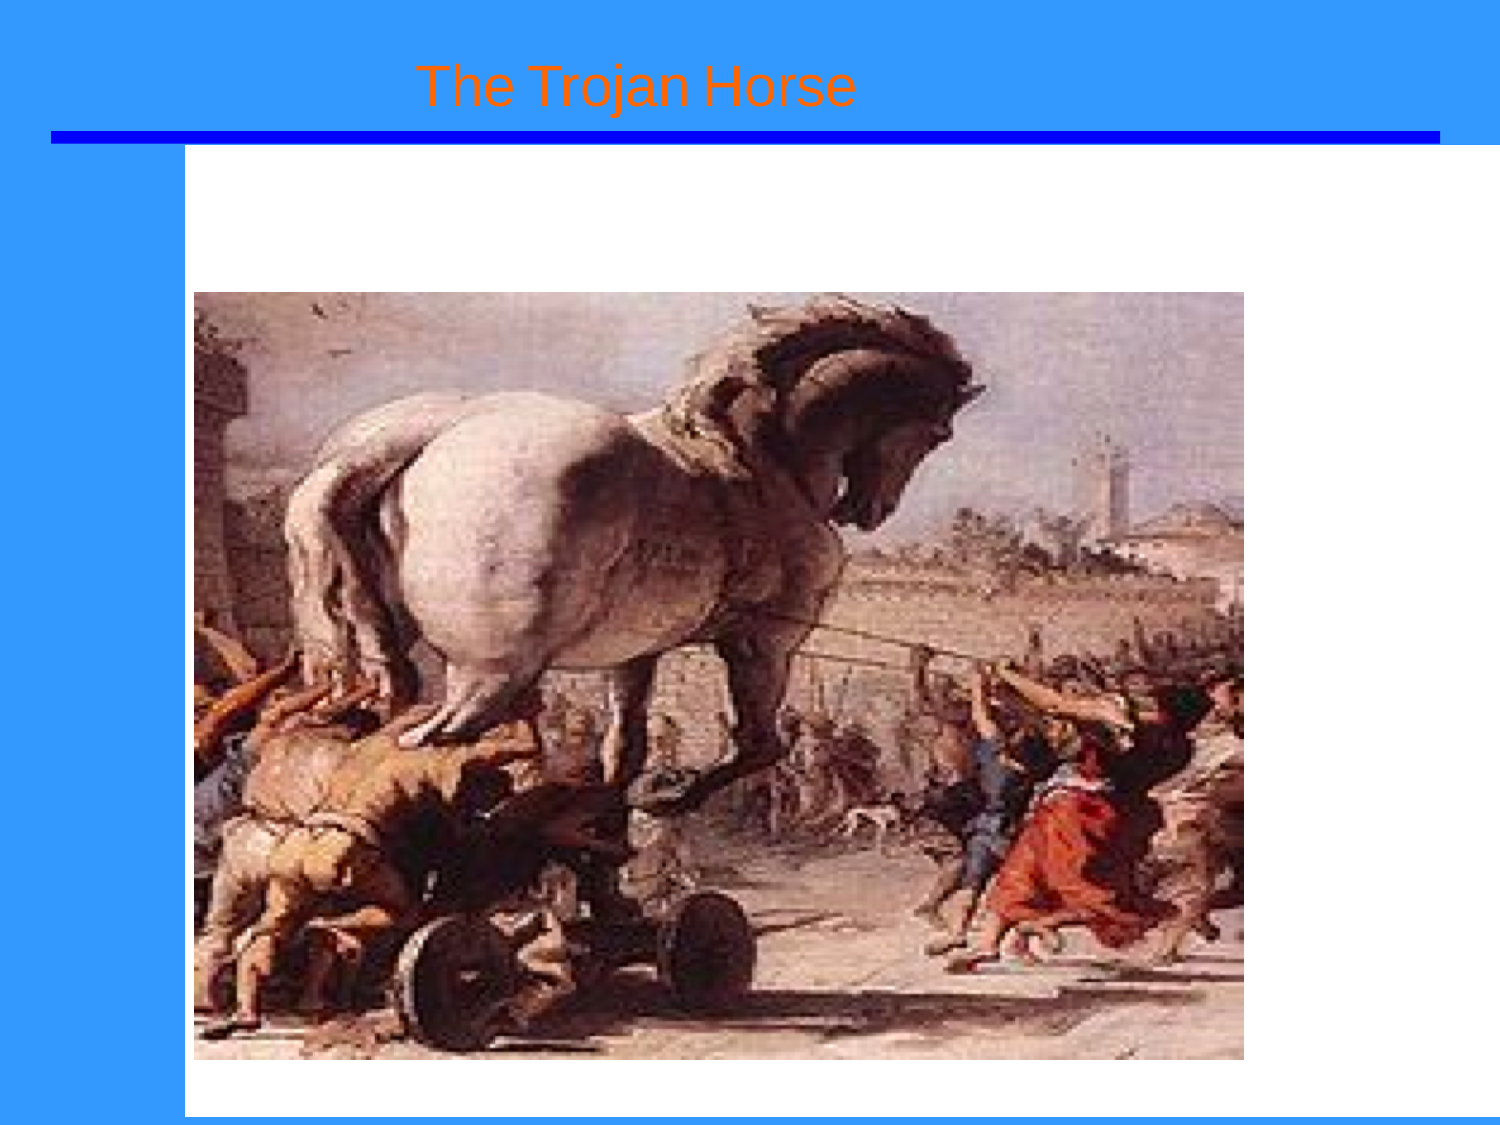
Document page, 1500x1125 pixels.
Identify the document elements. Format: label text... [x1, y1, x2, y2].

text_box The Trojan Horse [339, 41, 1004, 126]
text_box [185, 145, 1500, 1117]
